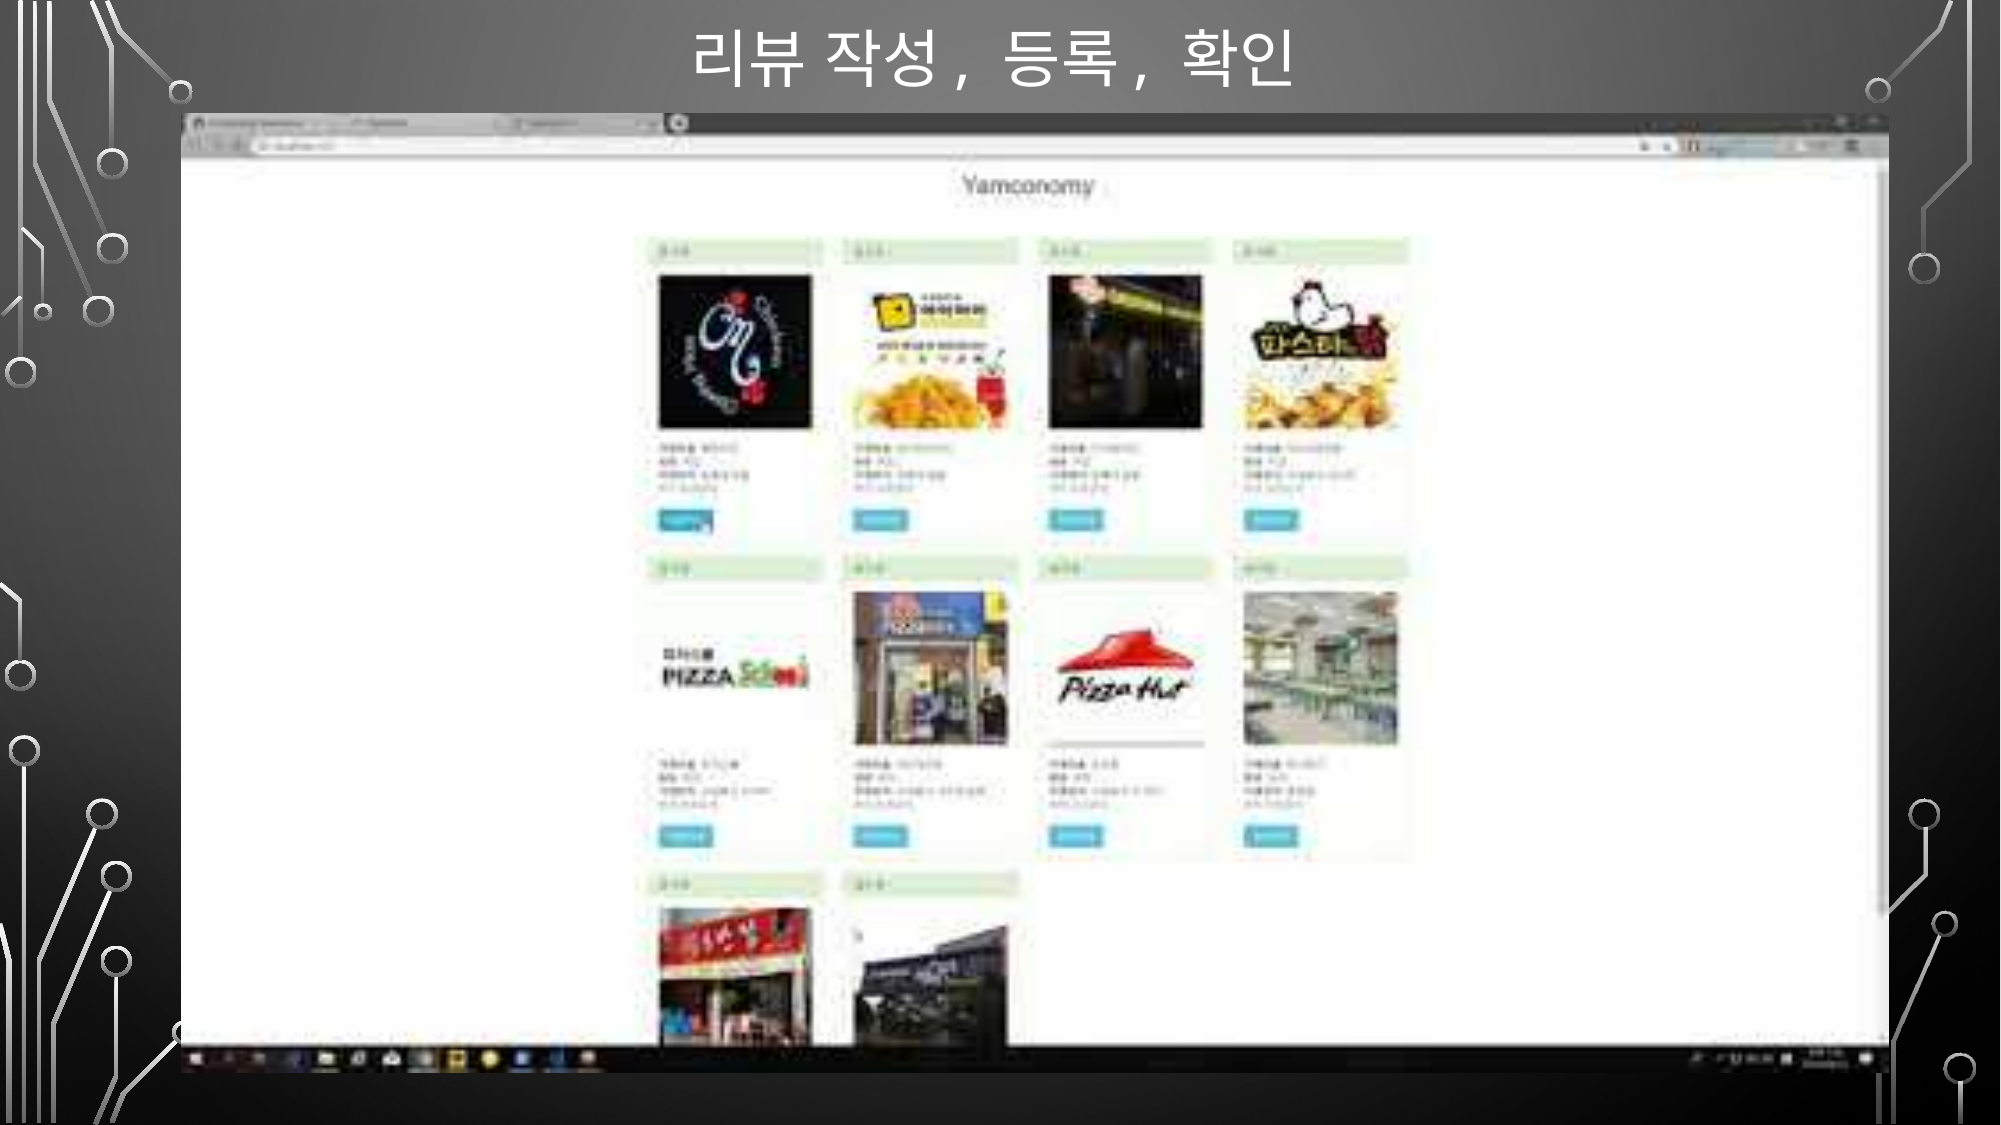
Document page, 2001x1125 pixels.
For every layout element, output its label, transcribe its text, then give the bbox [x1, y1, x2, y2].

title 리뷰 작성, 등록, 확인 [674, 12, 1326, 112]
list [180, 112, 1890, 1075]
